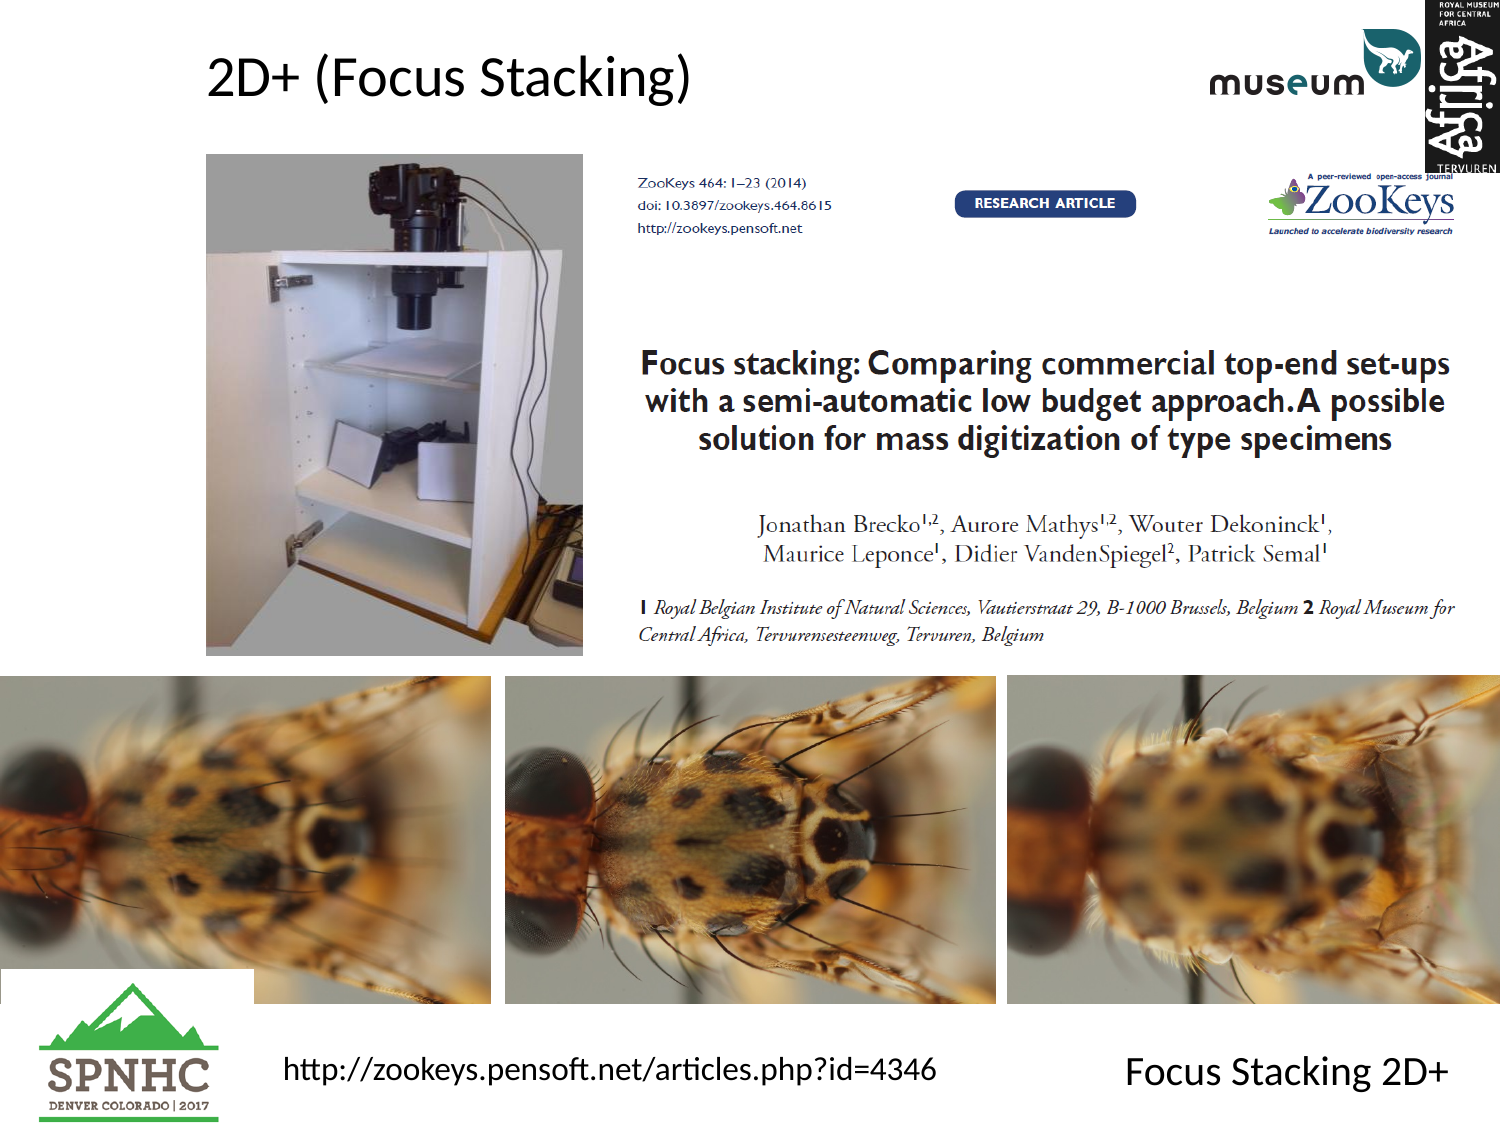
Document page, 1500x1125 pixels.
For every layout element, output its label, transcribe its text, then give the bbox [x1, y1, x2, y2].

text_box Focus Stacking 2D+ [873, 1036, 1464, 1102]
picture [1210, 29, 1421, 97]
picture [0, 676, 491, 1125]
picture [1007, 675, 1500, 1004]
text_box 2D+ (Focus Stacking) [206, 21, 1419, 125]
text_box http://zookeys.pensoft.net/articles.php?id=4346 [268, 1039, 1081, 1096]
picture [600, 0, 1500, 655]
picture [504, 676, 996, 1004]
picture [206, 154, 583, 657]
